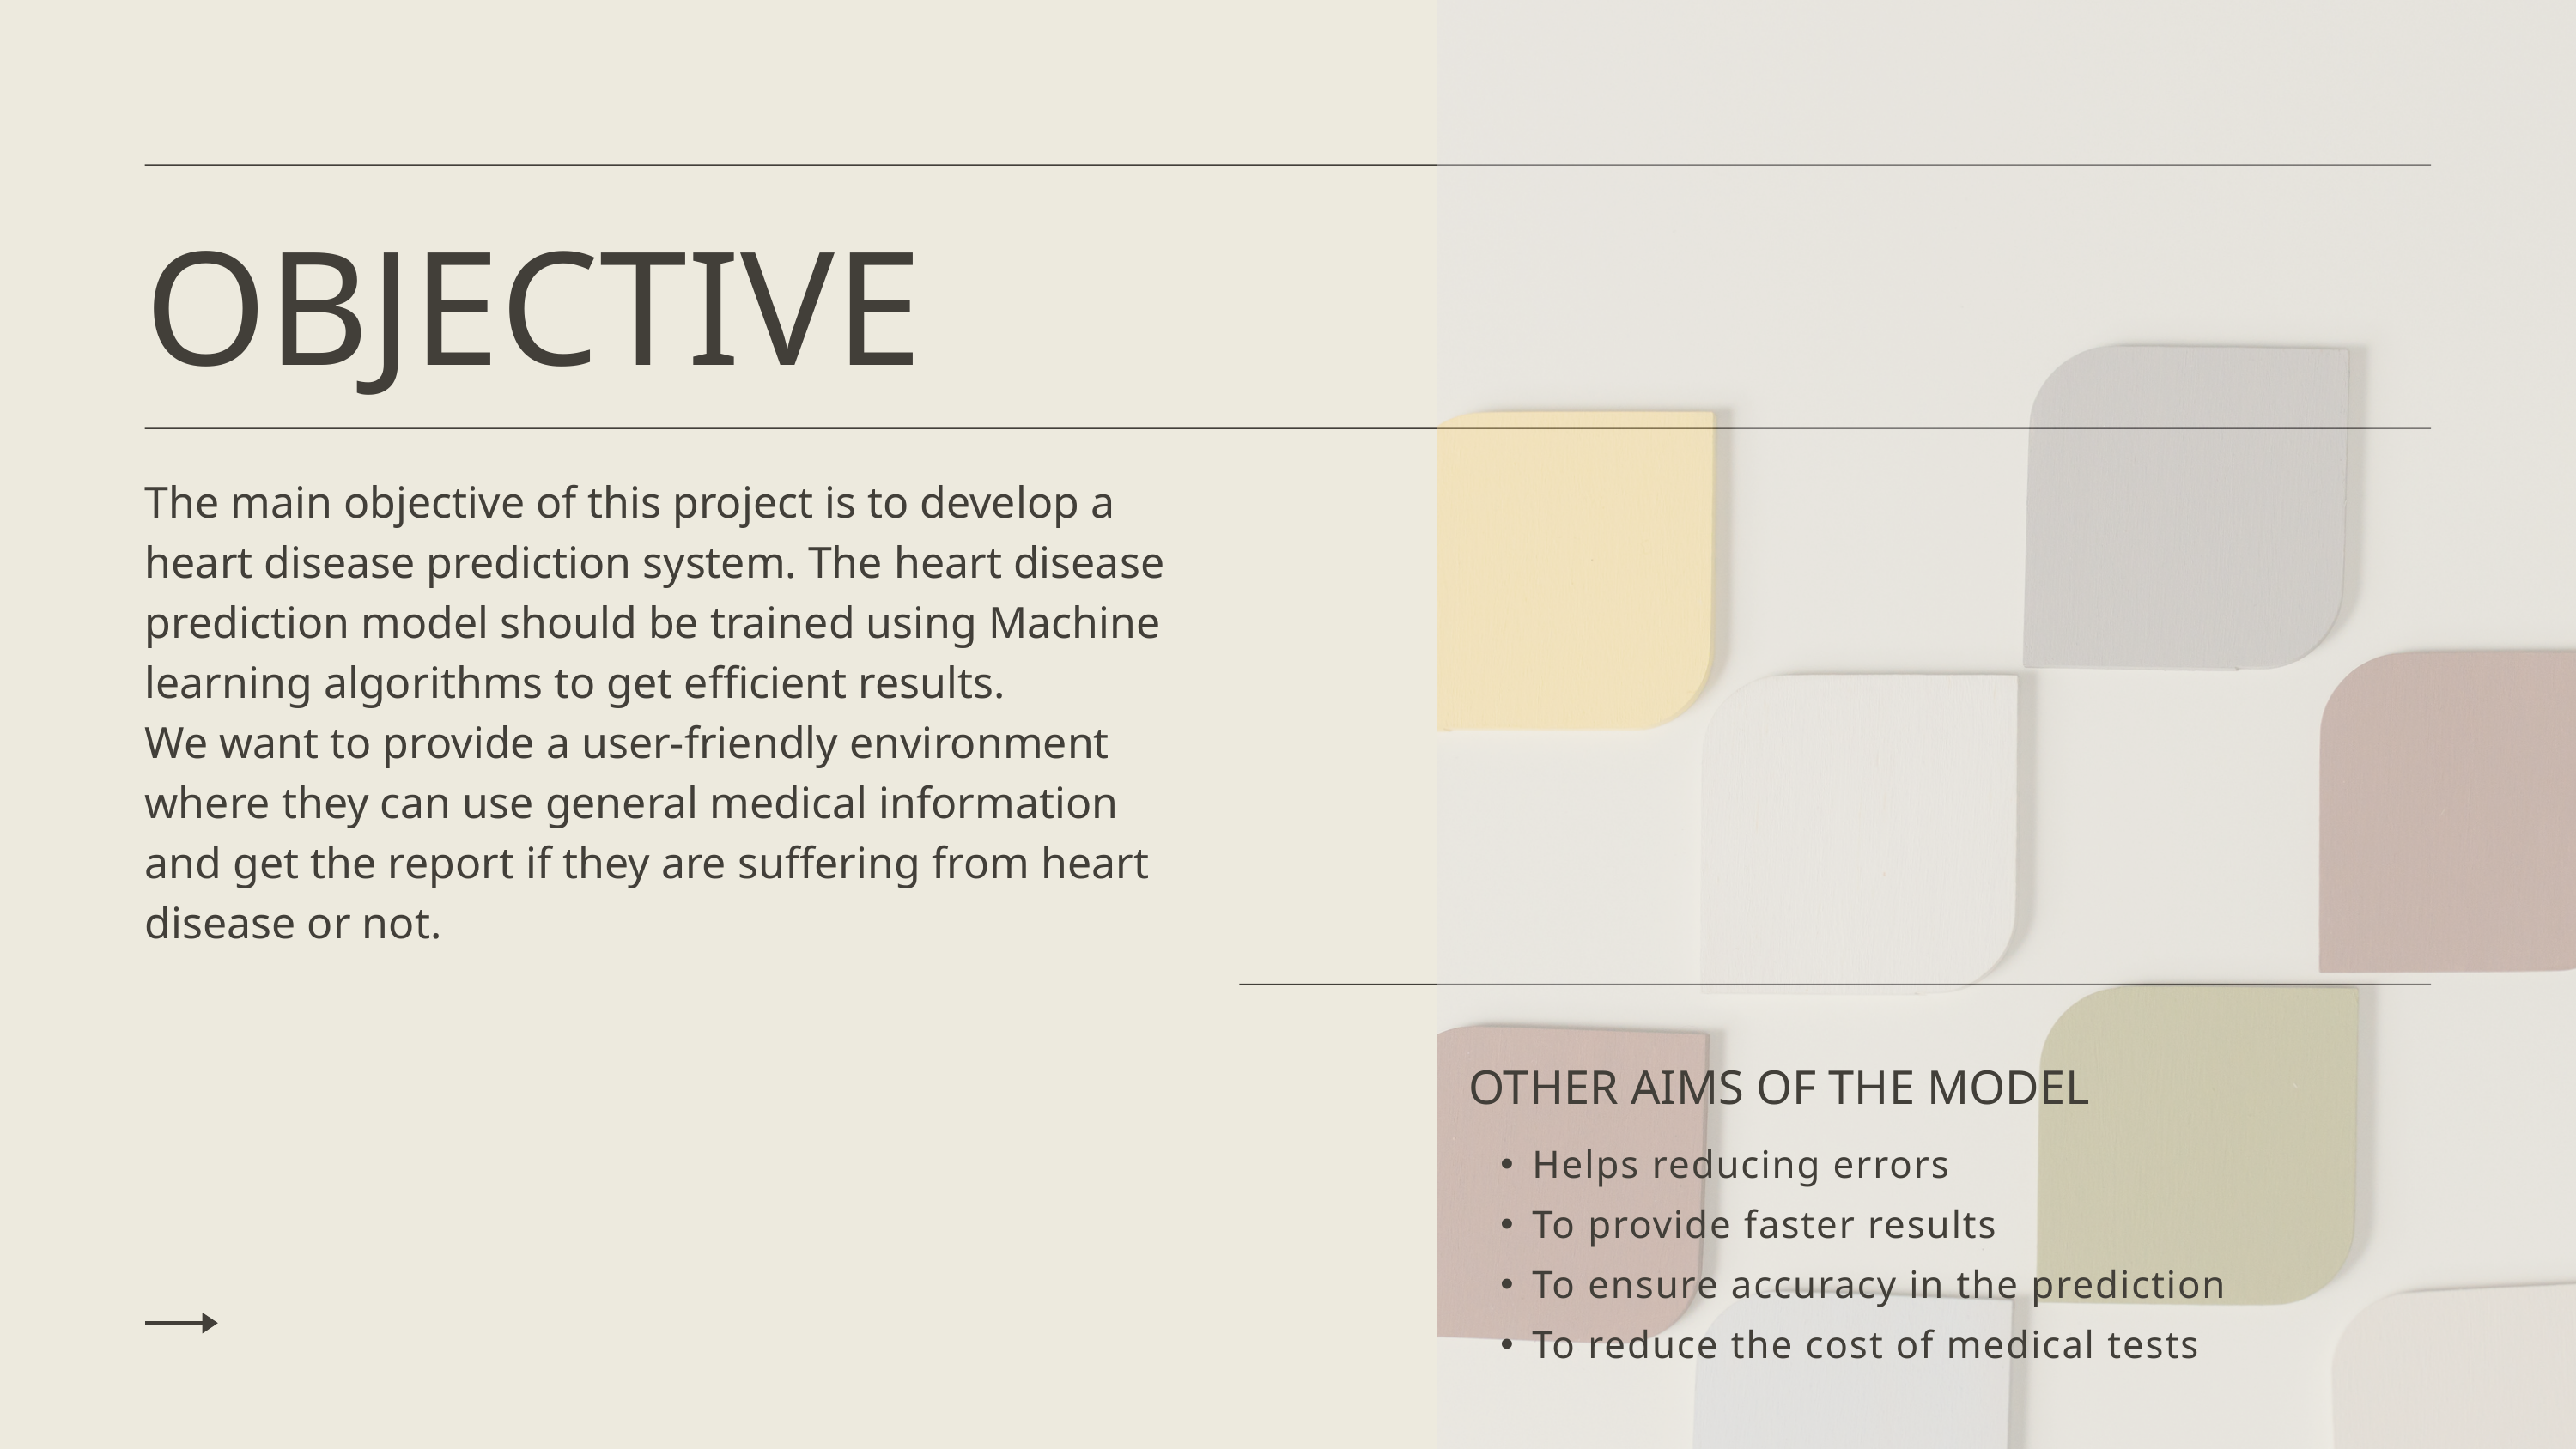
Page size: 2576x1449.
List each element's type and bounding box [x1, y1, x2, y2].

text_box [144, 0, 2576, 1449]
